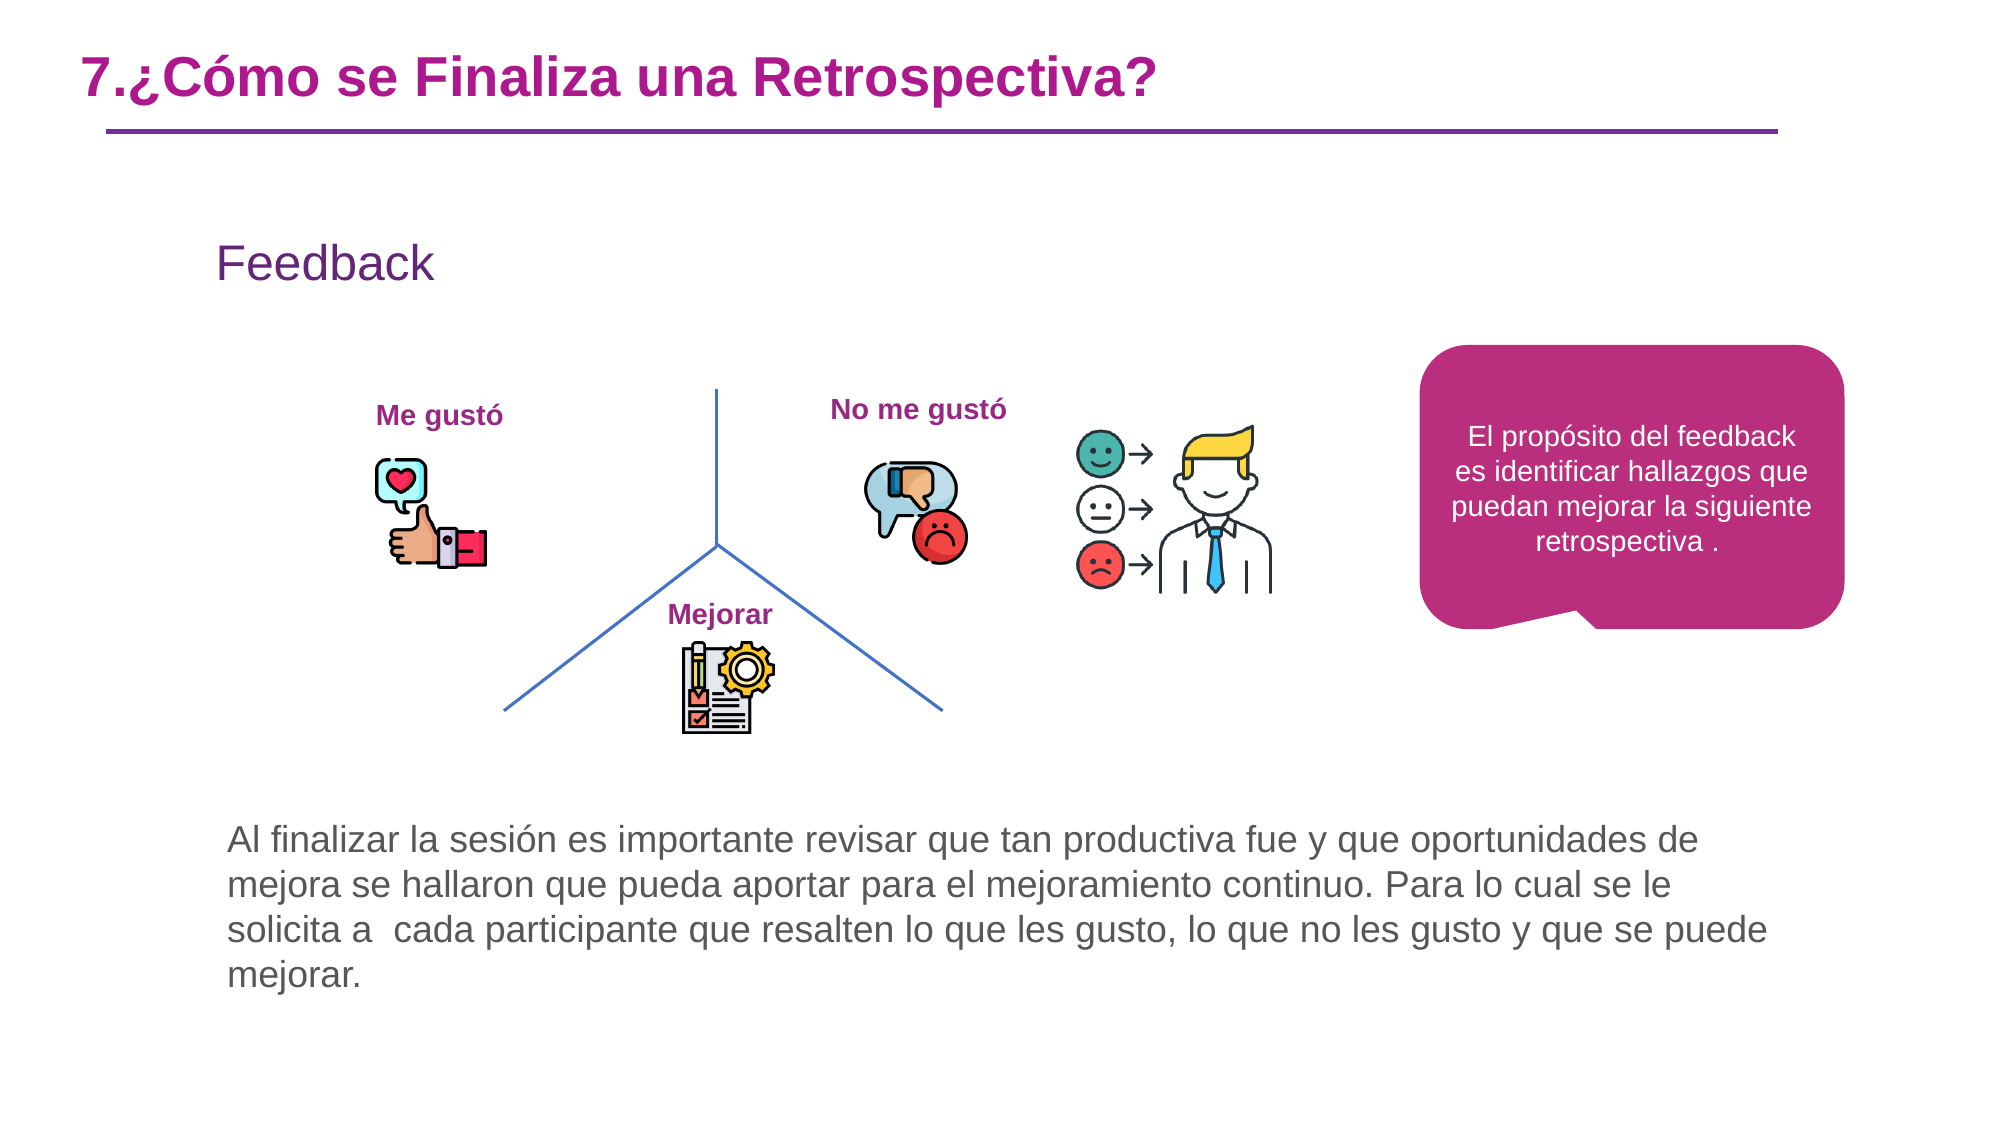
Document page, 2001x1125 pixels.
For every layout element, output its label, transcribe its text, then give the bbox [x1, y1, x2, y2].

text_box Me gustó [361, 388, 547, 439]
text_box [716, 543, 943, 711]
text_box El propósito del feedback es identificar hallazgos que puedan mejorar la siguiente retrospectiva . [1419, 344, 1845, 630]
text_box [503, 546, 716, 711]
text_box No me gustó [815, 382, 1088, 433]
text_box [121, 169, 715, 352]
picture [375, 458, 487, 569]
picture [864, 461, 968, 566]
text_box 7.¿Cómo se Finaliza una Retrospectiva? [65, 31, 1616, 124]
text_box Al finalizar la sesión es importante revisar que tan productiva fue y que oportunidades de mejora se hallaron que pueda aportar para el mejoramiento continuo. Para lo cual se le solicita a cada participante que resalten lo que les gusto, lo que no les gusto y que se puede mejorar. [212, 807, 1788, 1003]
picture [1076, 410, 1272, 607]
picture [682, 641, 775, 734]
